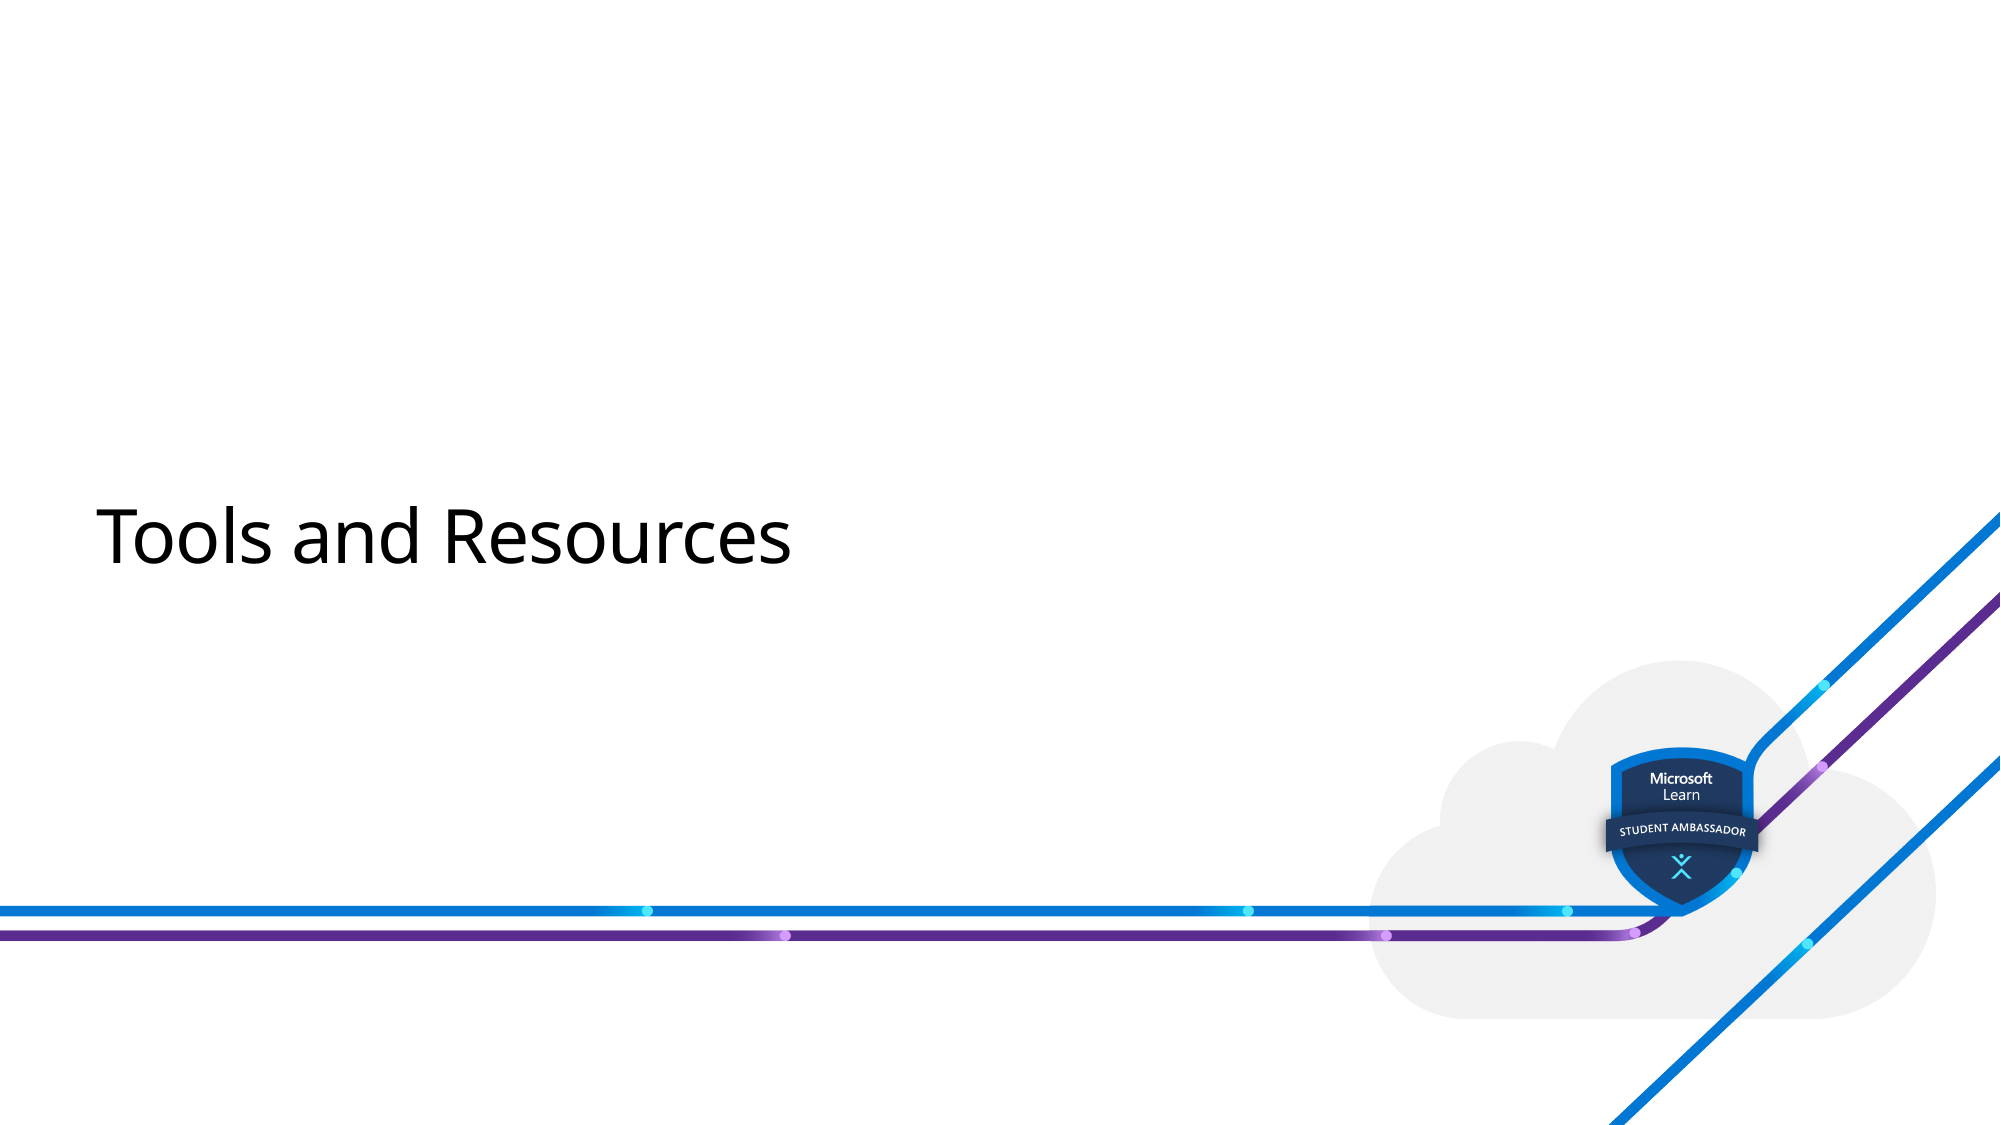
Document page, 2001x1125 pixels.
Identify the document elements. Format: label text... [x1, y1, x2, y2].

picture [0, 363, 2000, 1125]
title Tools and Resources [96, 498, 1596, 580]
